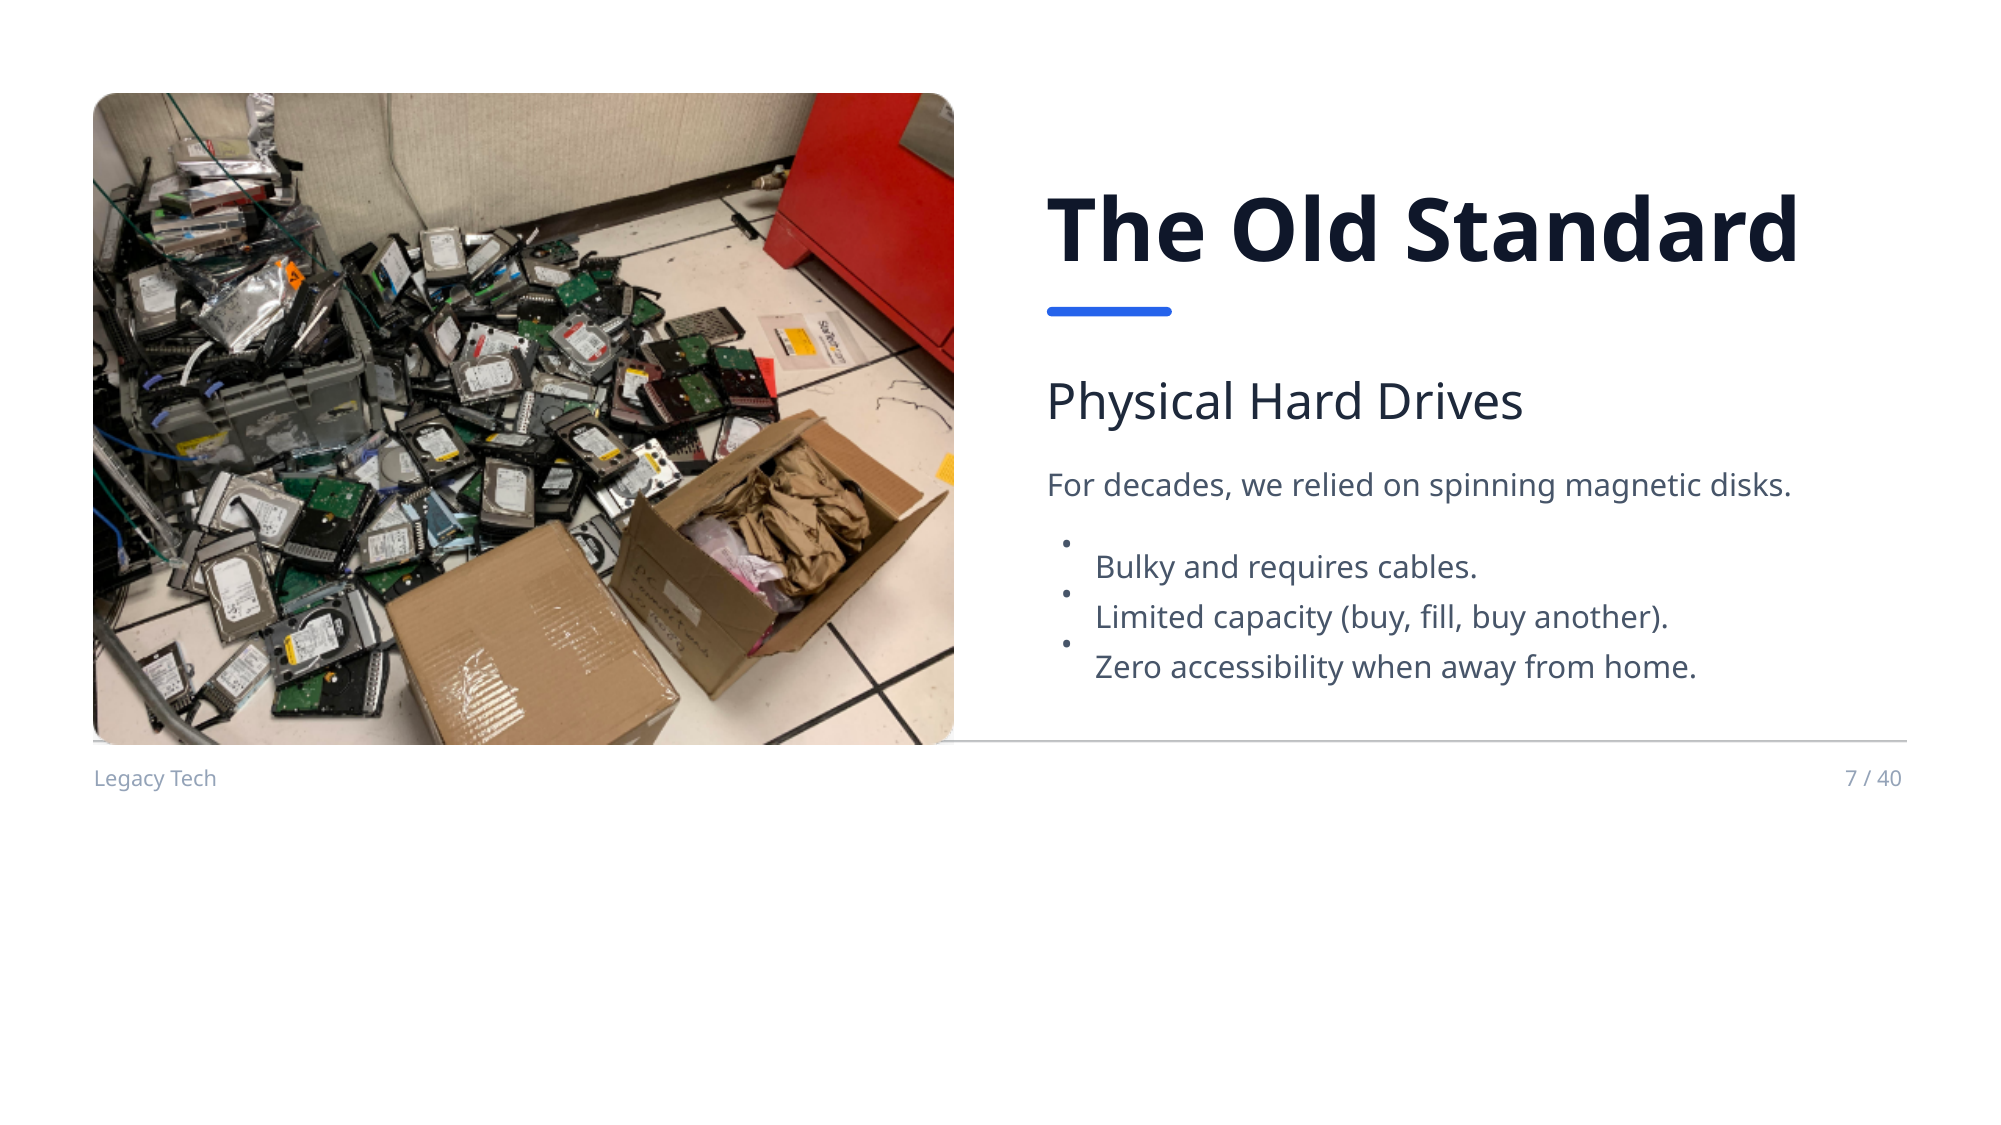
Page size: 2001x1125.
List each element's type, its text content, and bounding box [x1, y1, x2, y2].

text_box • [1060, 574, 1078, 612]
text_box Limited capacity (buy, fill, buy another). [1078, 574, 1907, 624]
text_box [1046, 306, 1172, 317]
text_box • [1060, 624, 1078, 662]
text_box Bulky and requires cables. [1078, 524, 1907, 574]
text_box Zero accessibility when away from home. [1078, 624, 1907, 685]
text_box Physical Hard Drives [1046, 363, 1950, 430]
text_box For decades, we relied on spinning magnetic disks. [1046, 443, 1907, 503]
picture [93, 93, 1907, 792]
text_box The Old Standard [1046, 163, 1950, 280]
text_box • [1060, 524, 1078, 562]
